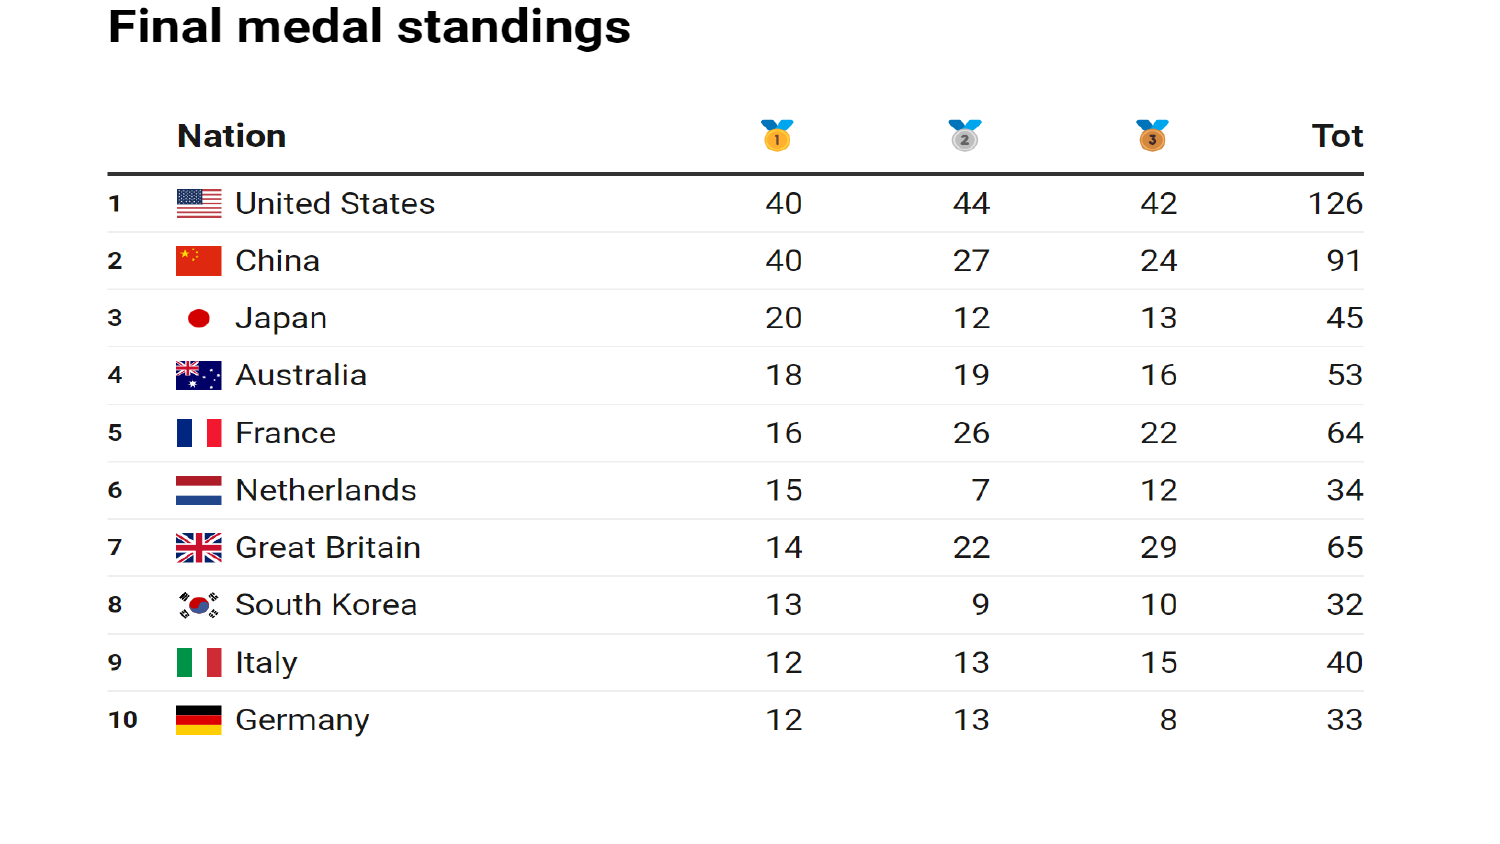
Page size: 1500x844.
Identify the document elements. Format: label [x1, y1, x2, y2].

picture [61, 0, 1461, 740]
